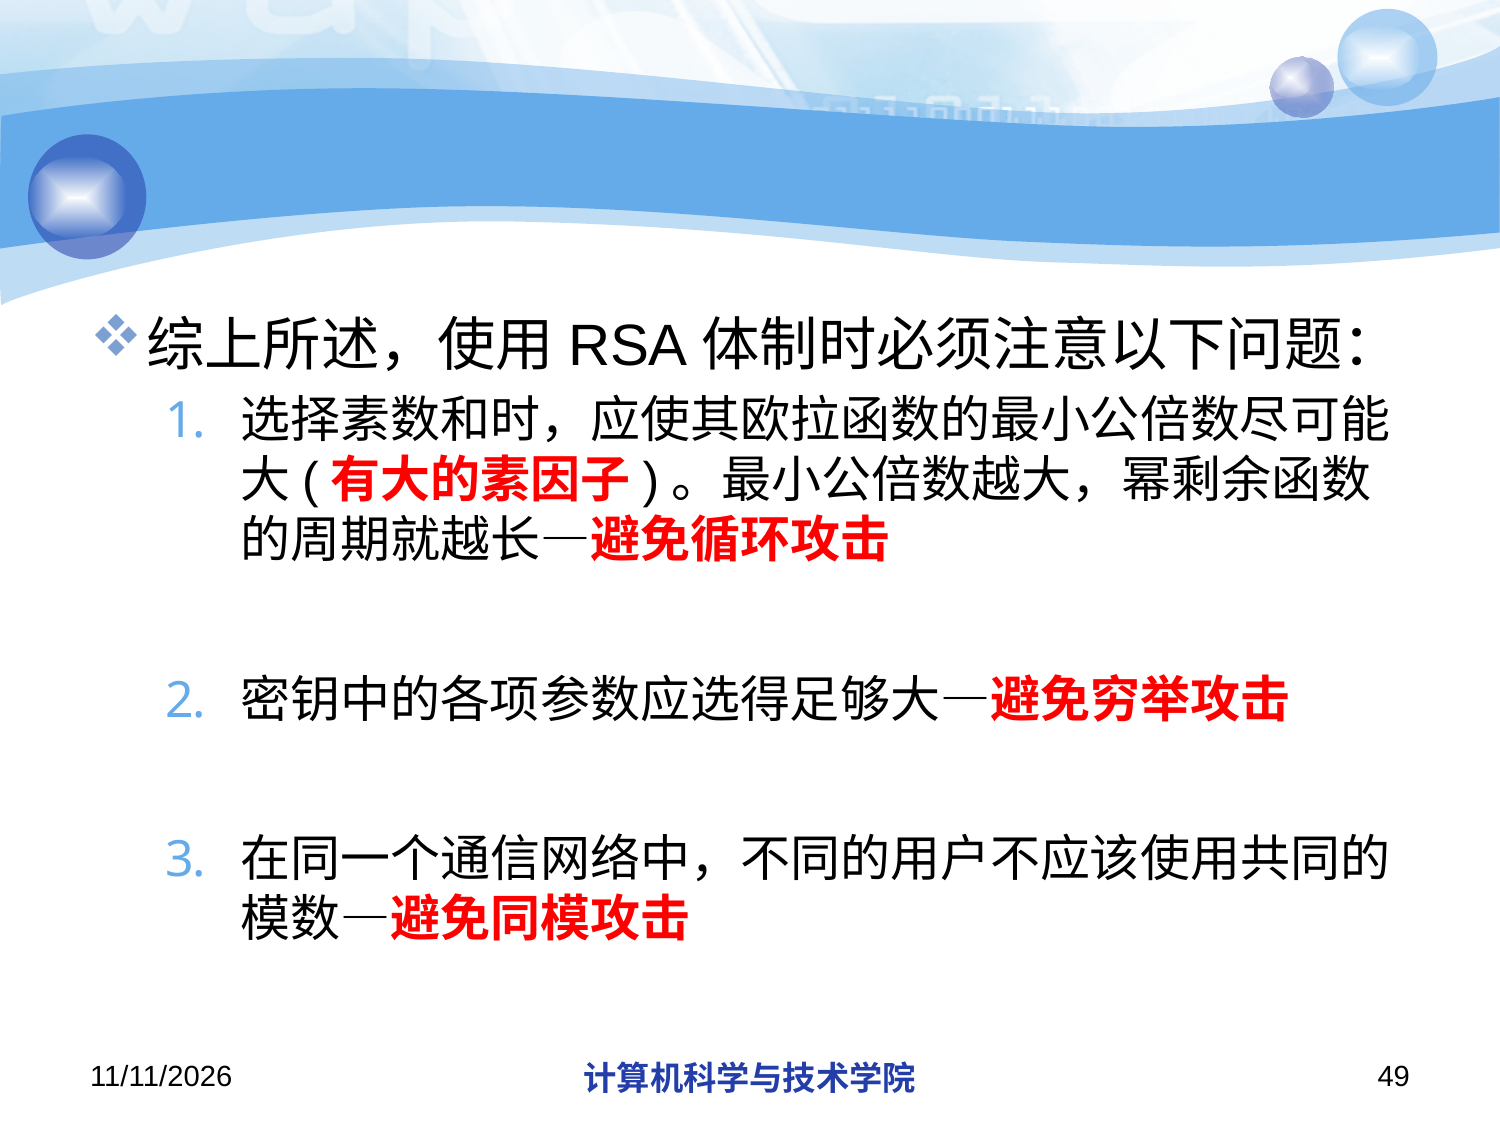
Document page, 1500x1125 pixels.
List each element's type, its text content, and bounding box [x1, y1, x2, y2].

picture [0, 0, 1500, 113]
footer 计算机科学与技术学院 [512, 1049, 988, 1103]
slide_number 49 [1074, 1049, 1426, 1103]
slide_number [74, 1049, 426, 1103]
